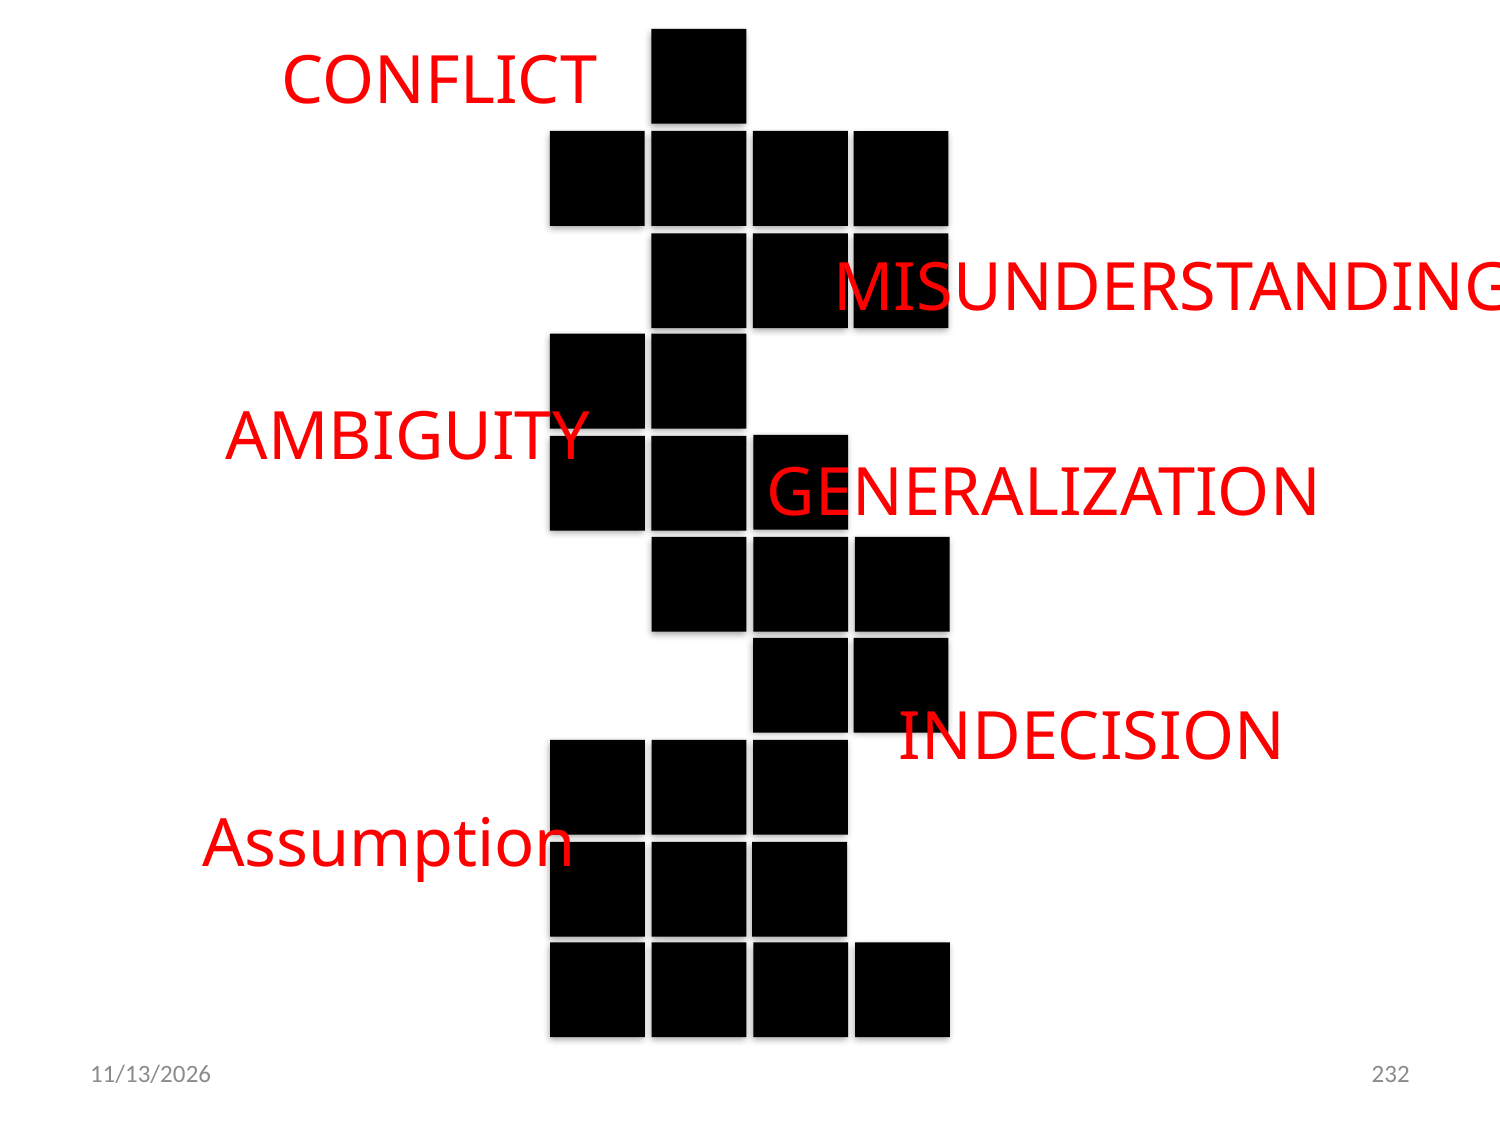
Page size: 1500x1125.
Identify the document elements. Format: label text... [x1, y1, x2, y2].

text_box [282, 333, 747, 531]
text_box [651, 130, 1394, 333]
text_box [651, 434, 1229, 632]
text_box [244, 739, 848, 937]
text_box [651, 637, 1221, 835]
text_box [549, 942, 951, 1038]
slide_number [75, 1042, 425, 1103]
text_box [328, 28, 849, 227]
slide_number 232 [1074, 1042, 1425, 1103]
